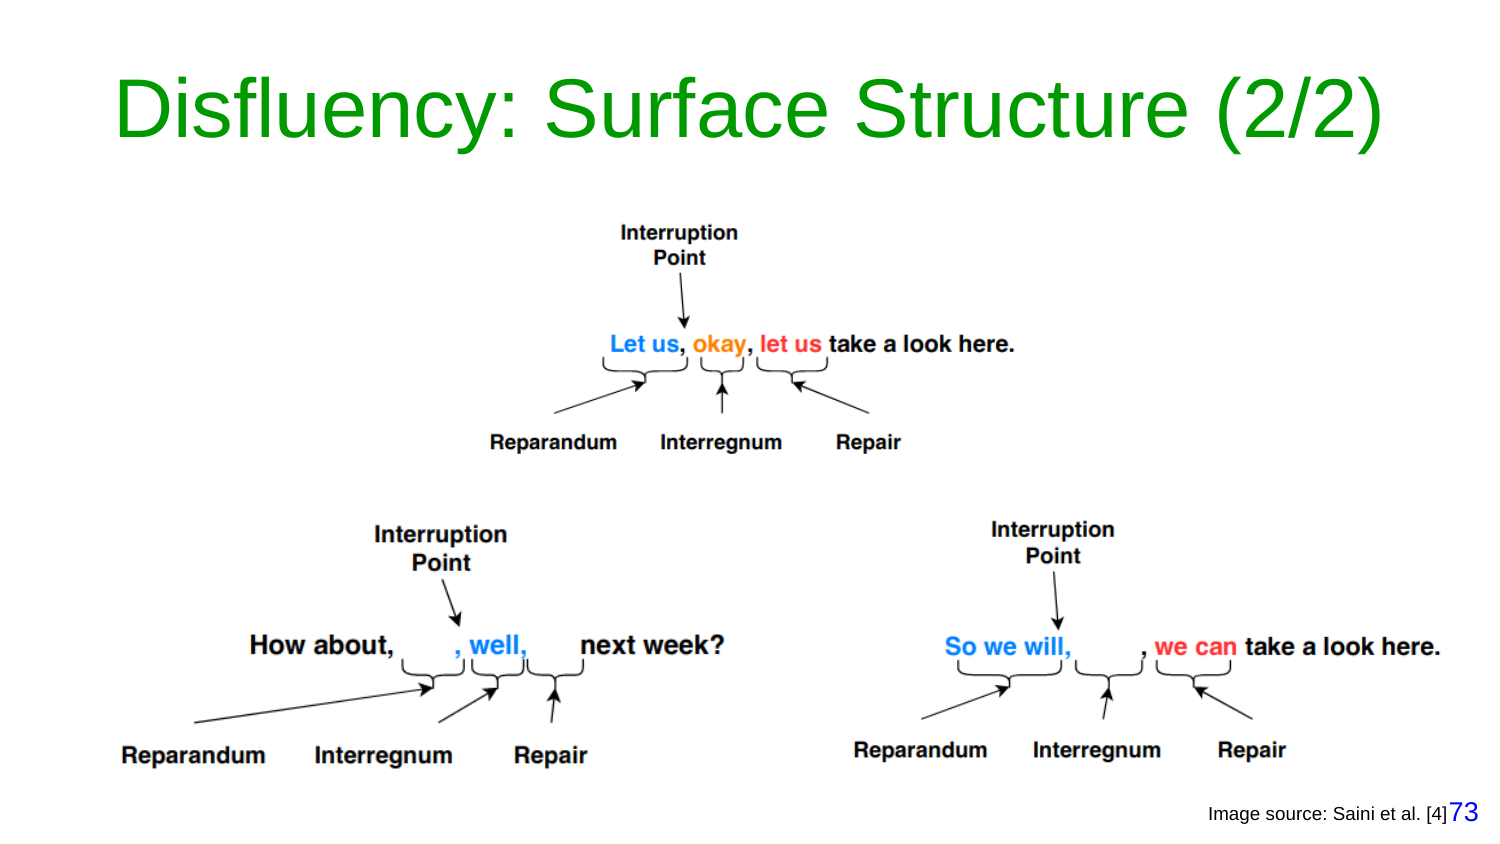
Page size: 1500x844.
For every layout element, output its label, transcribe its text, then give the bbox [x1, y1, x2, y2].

title Disfluency: Surface Structure (2/2) [75, 33, 1425, 175]
slide_number ‹#› [1403, 779, 1494, 844]
picture [813, 502, 1462, 784]
text_box Image source: Saini et al. [4] [1193, 792, 1403, 836]
picture [74, 195, 1067, 792]
